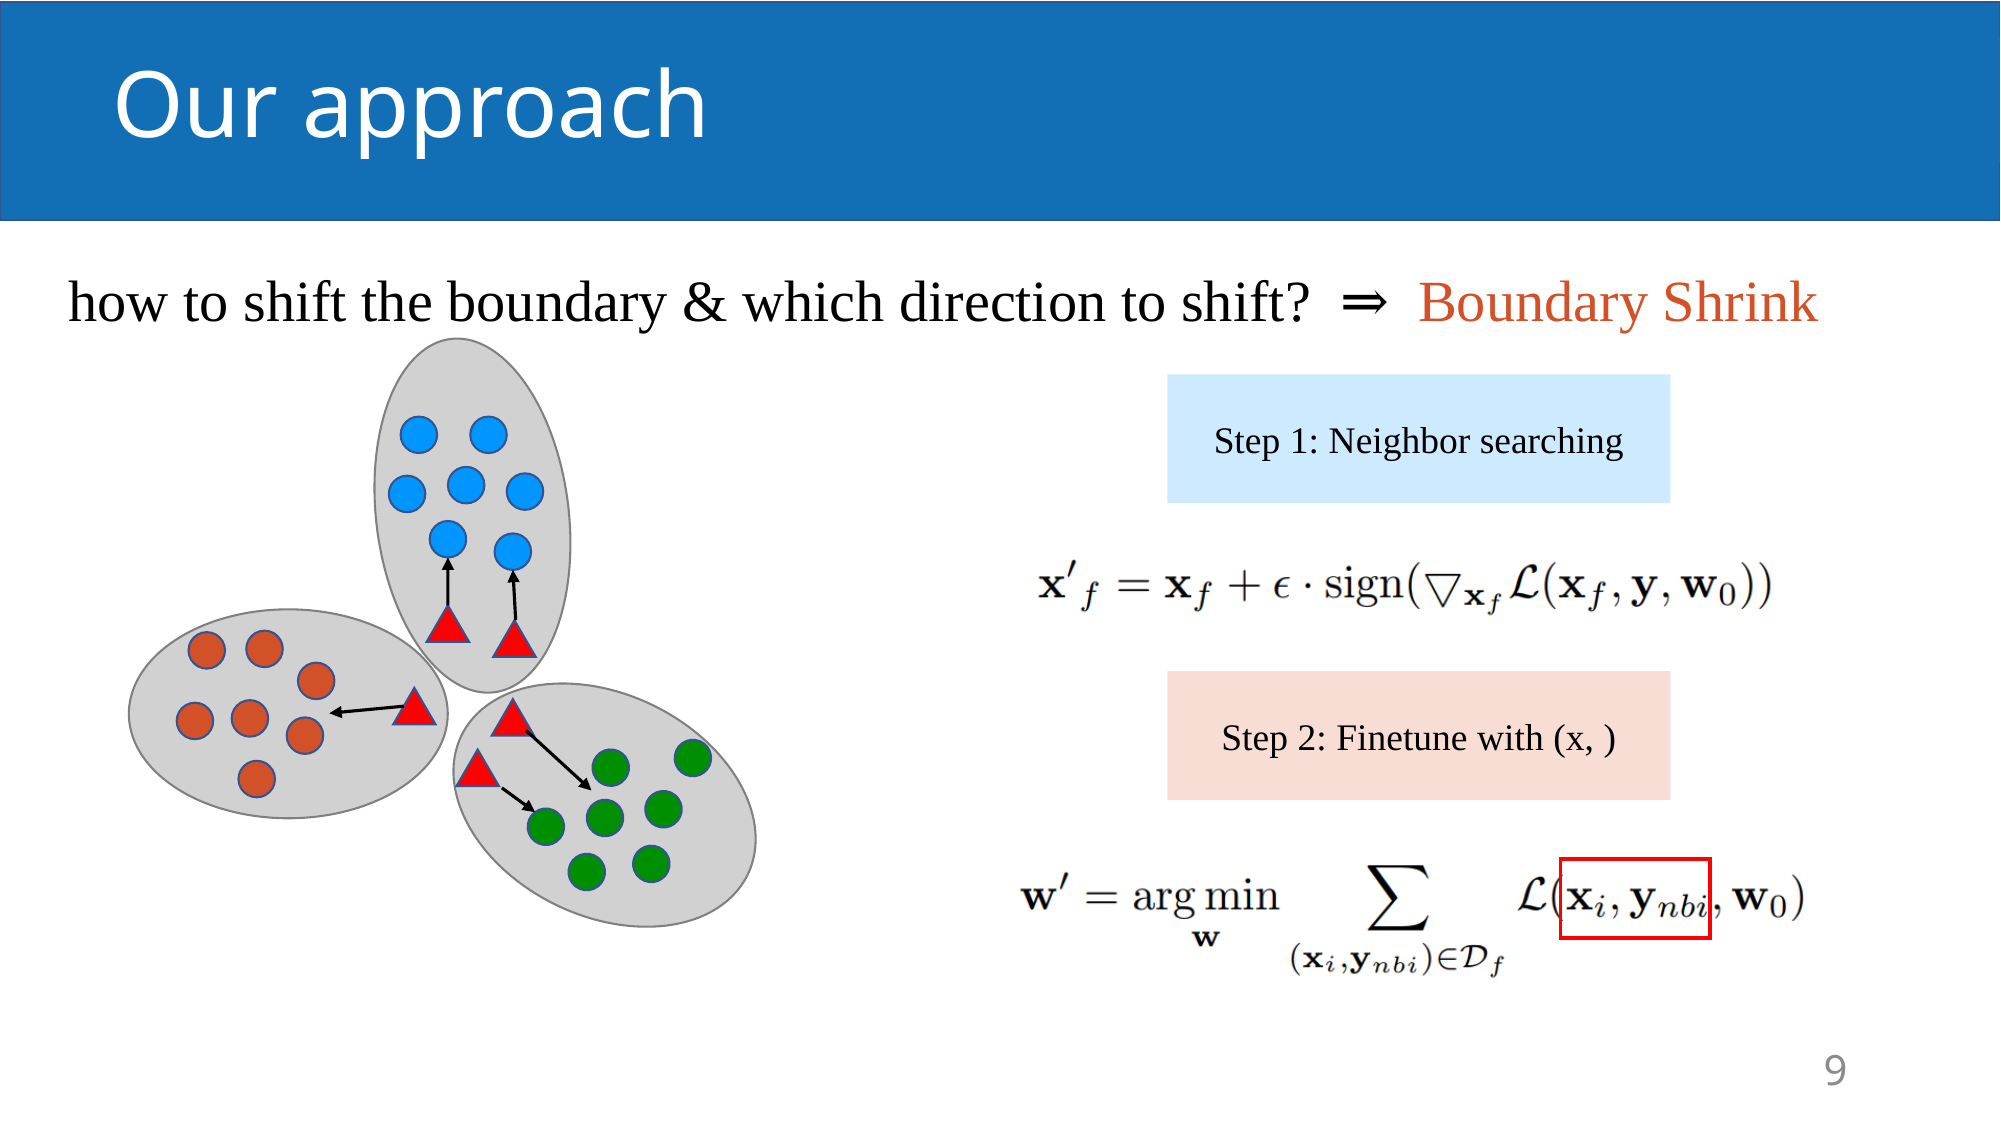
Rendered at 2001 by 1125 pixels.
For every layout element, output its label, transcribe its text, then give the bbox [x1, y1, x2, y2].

text_box [493, 532, 533, 571]
picture [1008, 838, 1830, 983]
text_box [526, 807, 566, 846]
text_box [491, 621, 538, 658]
text_box [469, 415, 508, 455]
text_box [391, 685, 438, 726]
text_box [673, 738, 713, 778]
text_box [446, 465, 486, 505]
text_box [632, 844, 671, 884]
text_box [187, 631, 227, 670]
text_box [585, 798, 625, 838]
text_box [489, 697, 532, 737]
text_box [428, 519, 468, 559]
text_box Our approach [97, 38, 2000, 163]
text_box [512, 569, 516, 621]
text_box [454, 747, 501, 788]
text_box [399, 415, 439, 455]
text_box [424, 606, 471, 643]
text_box [567, 852, 606, 892]
text_box [452, 682, 757, 928]
text_box how to shift the boundary & which direction to shift? ⇒ Boundary Shrink [53, 221, 1964, 341]
text_box [592, 748, 630, 787]
picture [1025, 539, 1782, 643]
text_box [0, 1, 2000, 221]
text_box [329, 706, 404, 714]
text_box [127, 608, 449, 820]
text_box [644, 790, 683, 829]
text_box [525, 730, 592, 791]
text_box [501, 787, 536, 813]
text_box [285, 716, 325, 755]
slide_number 9 [1412, 1042, 1863, 1103]
text_box [505, 472, 545, 511]
text_box Step 1: ﻿Neighbor searching [1166, 373, 1672, 504]
text_box [175, 701, 215, 741]
text_box [373, 337, 572, 694]
text_box [387, 474, 427, 514]
text_box [230, 699, 270, 738]
text_box [237, 759, 277, 799]
text_box [245, 629, 284, 669]
text_box [296, 661, 336, 701]
